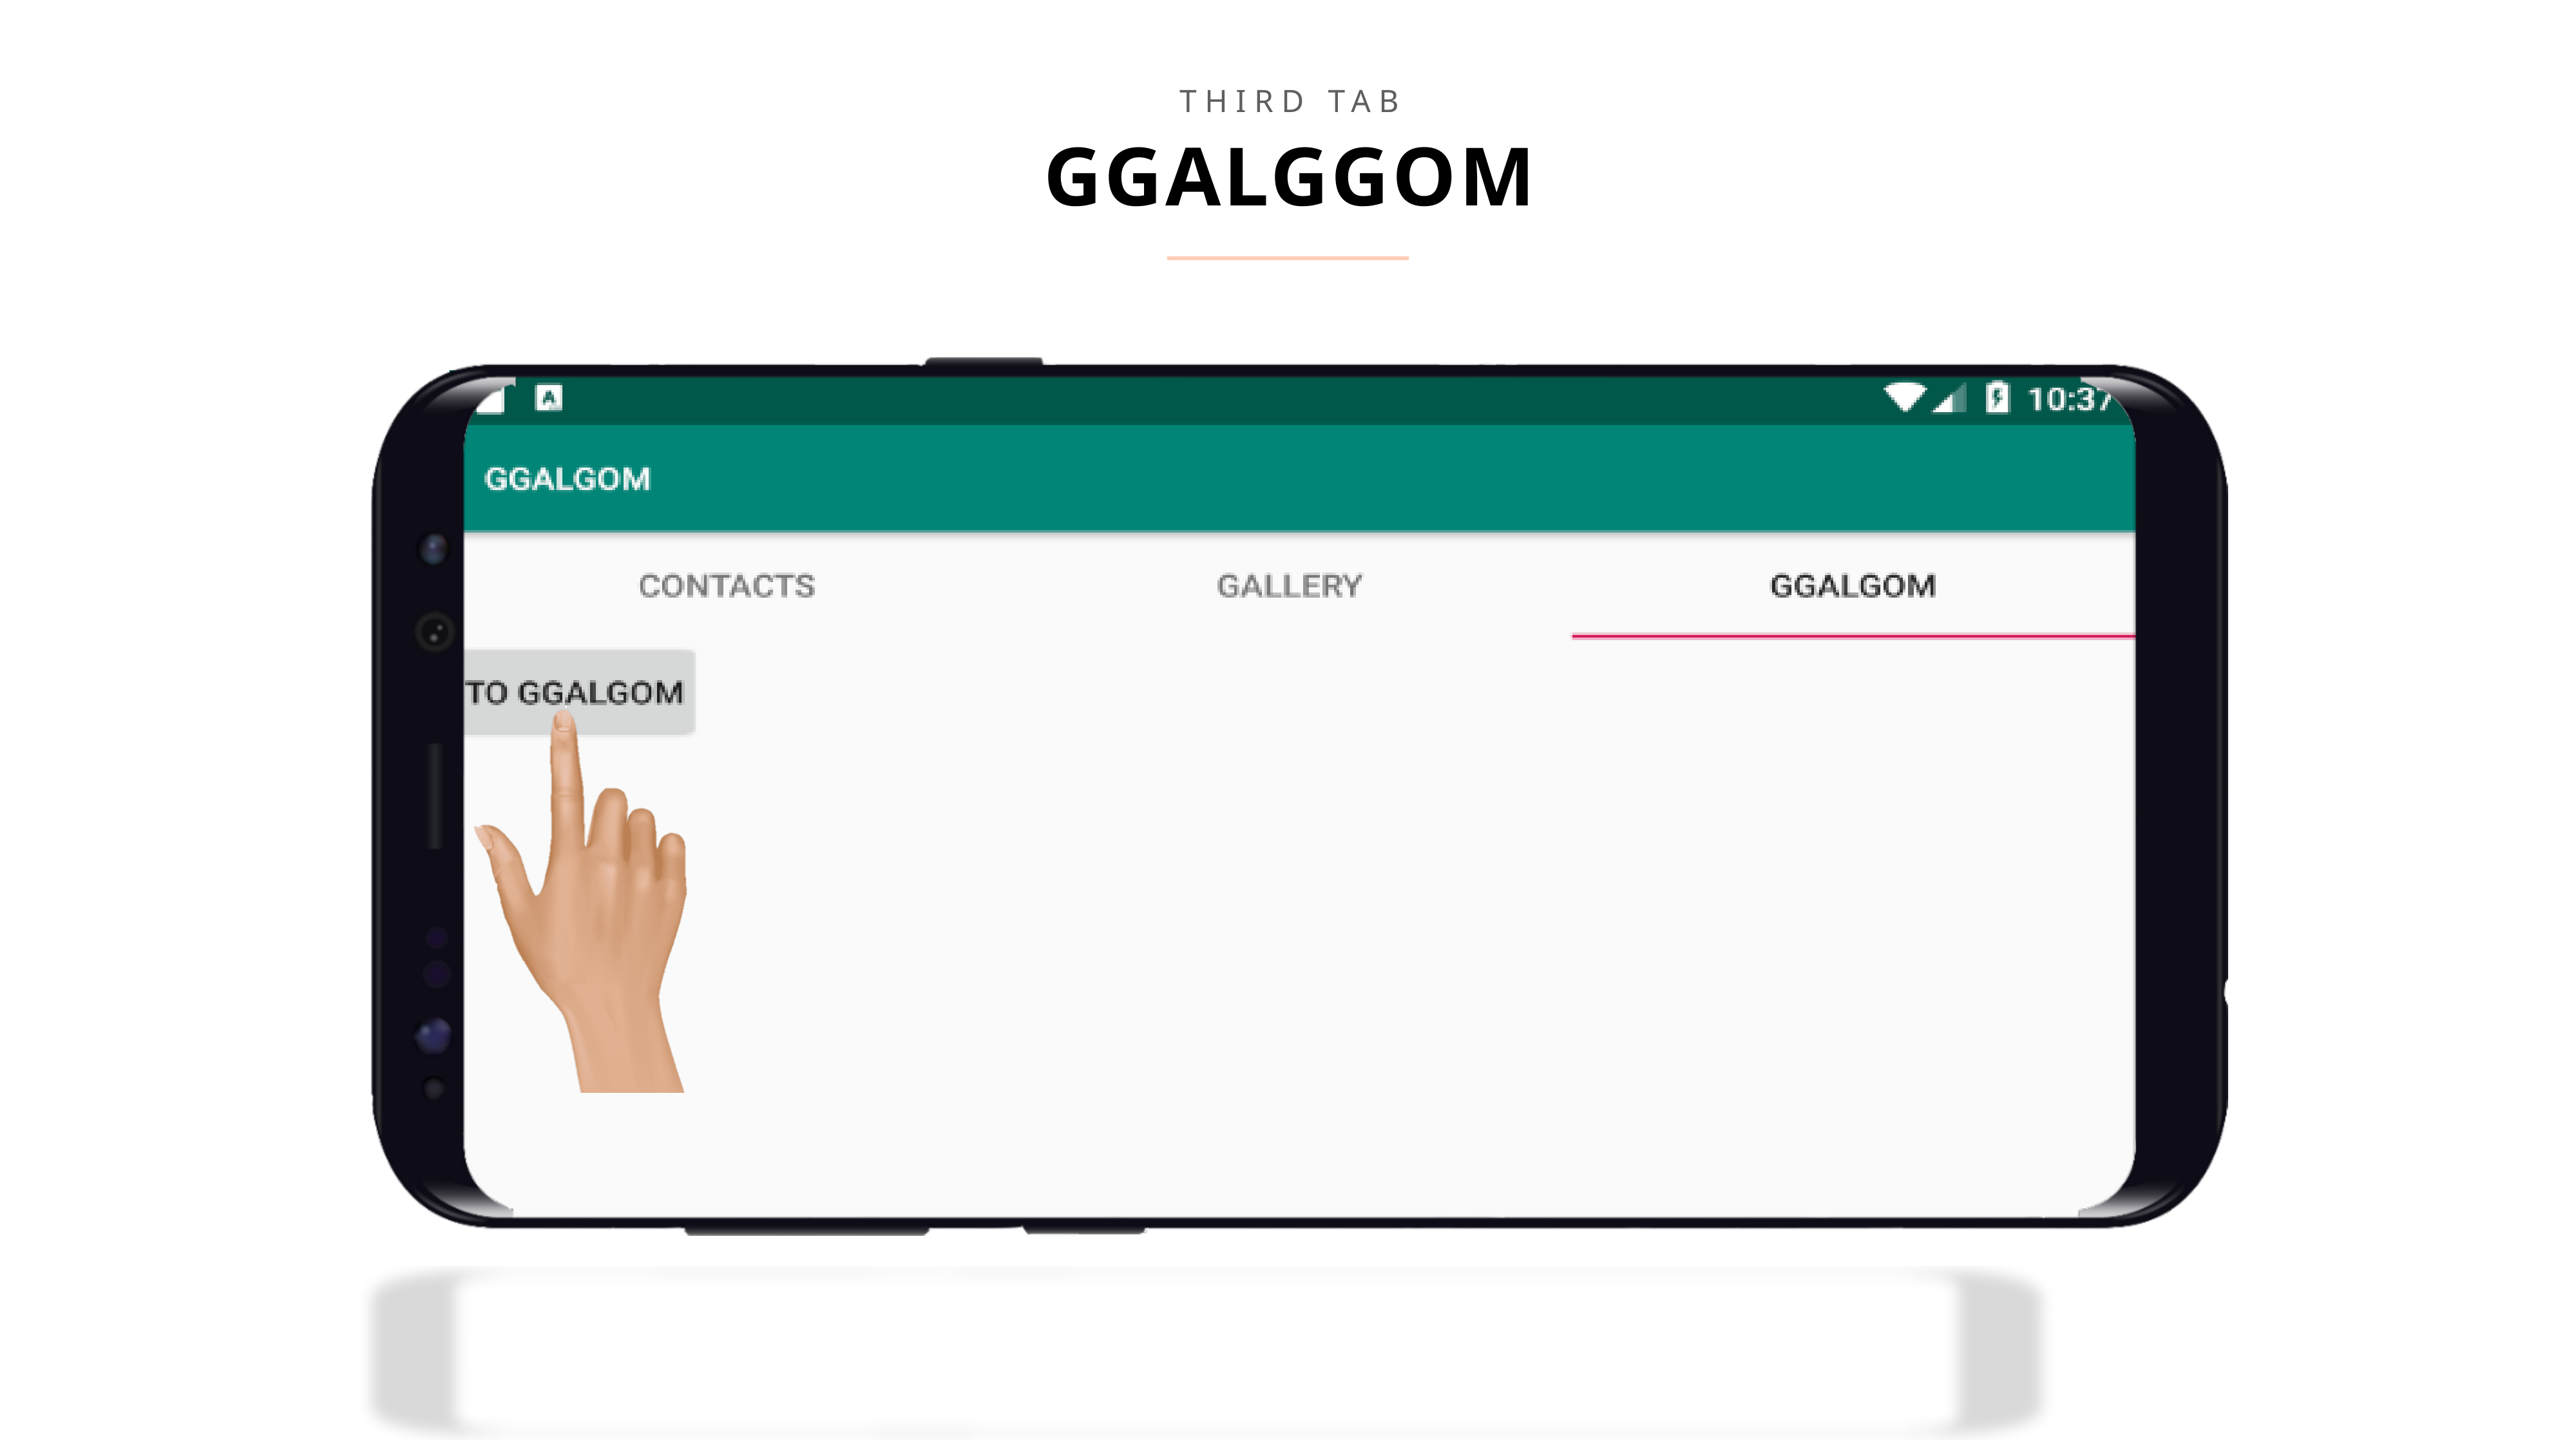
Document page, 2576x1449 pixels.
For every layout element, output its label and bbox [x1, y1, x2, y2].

picture [373, 0, 2227, 1449]
